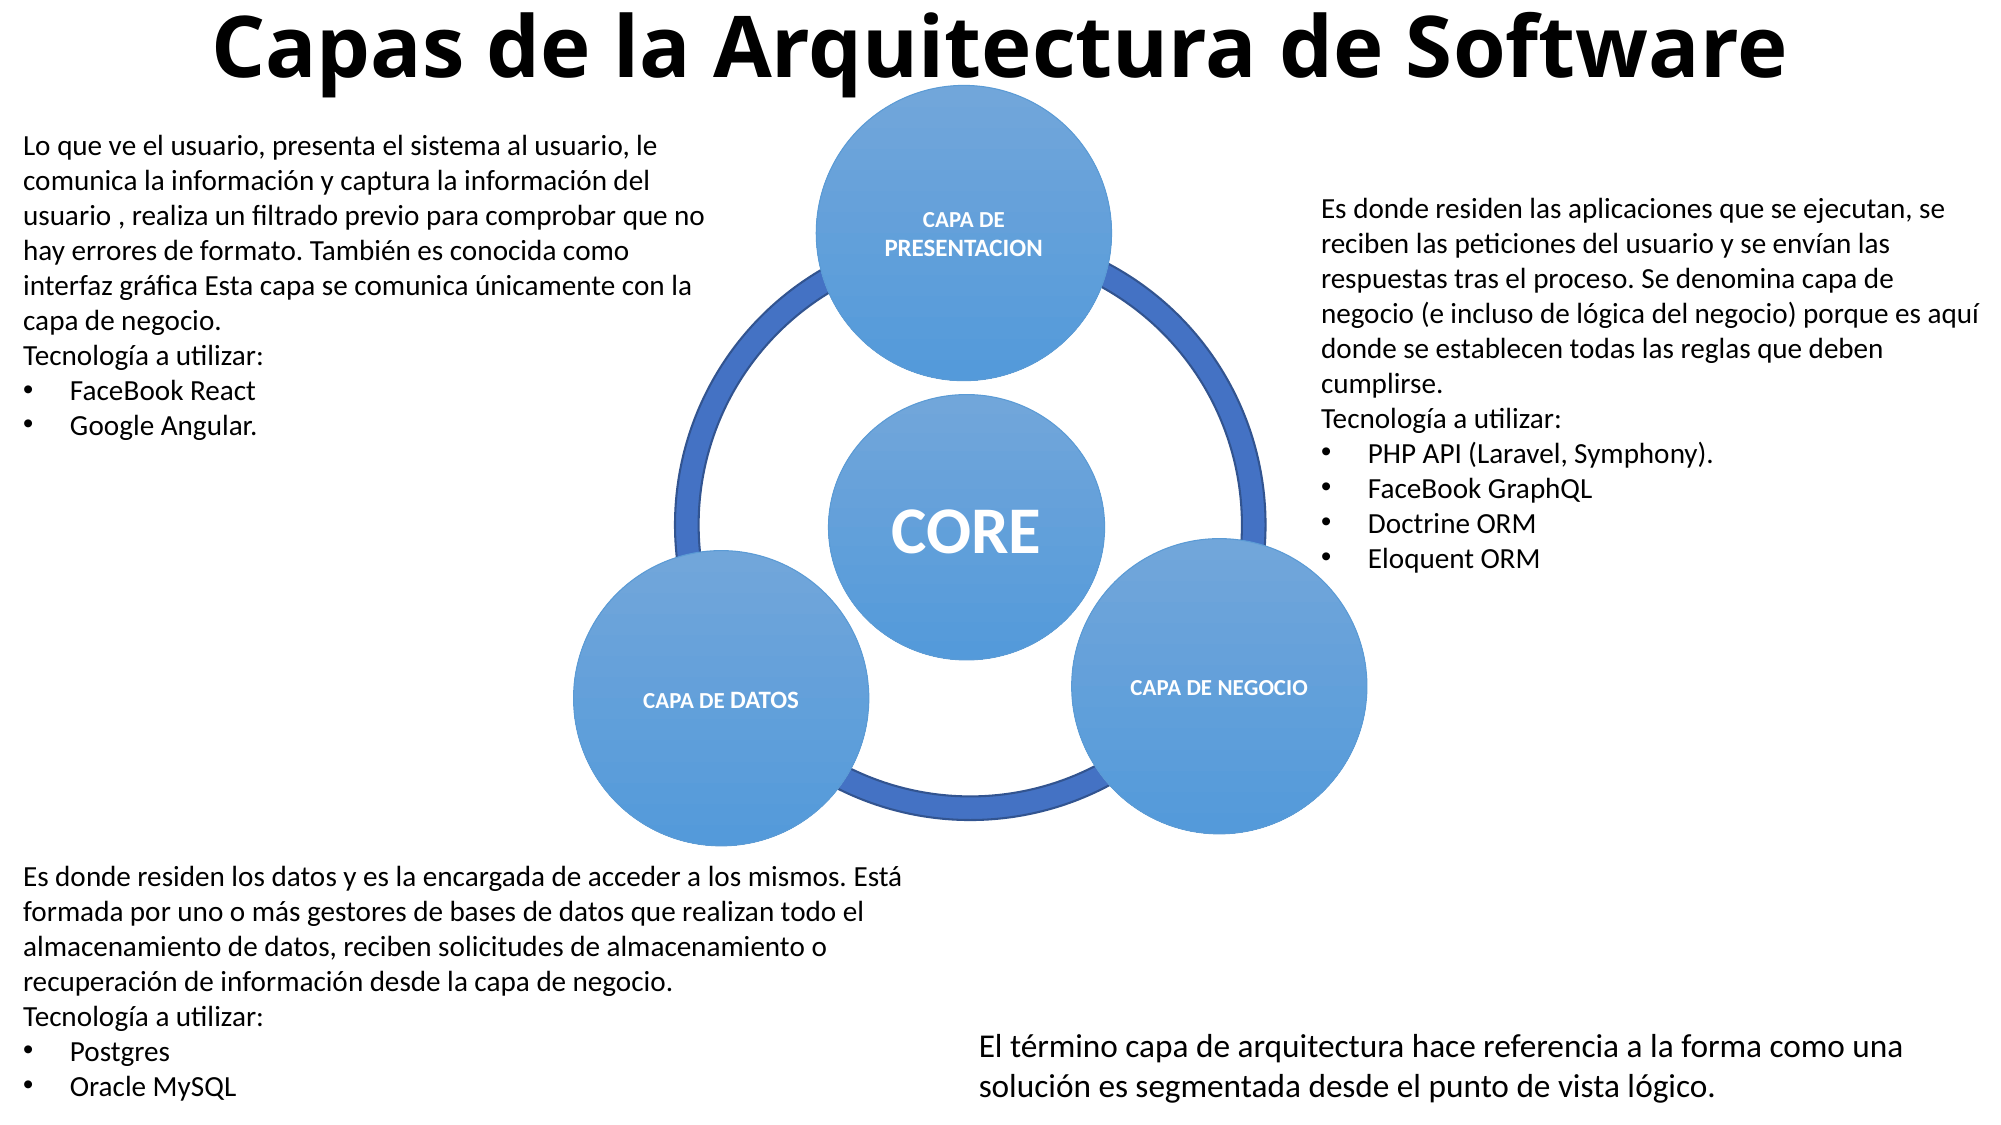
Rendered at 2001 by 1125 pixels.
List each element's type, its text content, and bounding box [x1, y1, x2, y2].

text_box [1102, 263, 1267, 545]
text_box Lo que ve el usuario, presenta el sistema al usuario, le comunica la información y captura la información del usuario , realiza un filtrado previo para comprobar que no hay errores de formato. También es conocida como interfaz gráfica Esta capa se comunica únicamente con la capa de negocio. Tecnología a utilizar: FaceBook React Google Angular. [8, 119, 722, 449]
text_box CORE [827, 394, 1106, 661]
text_box [673, 449, 711, 557]
title Capas de la Arquitectura de Software [0, 0, 2000, 104]
text_box [838, 765, 1109, 822]
text_box CAPA DE PRESENTACION [815, 84, 1113, 382]
text_box CAPA DE DATOS [573, 550, 870, 847]
text_box Es donde residen los datos y es la encargada de acceder a los mismos. Está formada por uno o más gestores de bases de datos que realizan todo el almacenamiento de datos, reciben solicitudes de almacenamiento o recuperación de información desde la capa de negocio. Tecnología a utilizar: Postgres Oracle MySQL [8, 849, 982, 1110]
text_box Es donde residen las aplicaciones que se ejecutan, se reciben las peticiones del usuario y se envían las respuestas tras el proceso. Se denomina capa de negocio (e incluso de lógica del negocio) porque es aquí donde se establecen todas las reglas que deben cumplirse. Tecnología a utilizar: PHP API (Laravel, Symphony). FaceBook GraphQL Doctrine ORM Eloquent ORM [1306, 182, 2000, 582]
text_box CAPA DE NEGOCIO [1071, 538, 1368, 835]
text_box El término capa de arquitectura hace referencia a la forma como una solución es segmentada desde el punto de vista lógico. [963, 1016, 1964, 1111]
text_box [722, 269, 828, 418]
